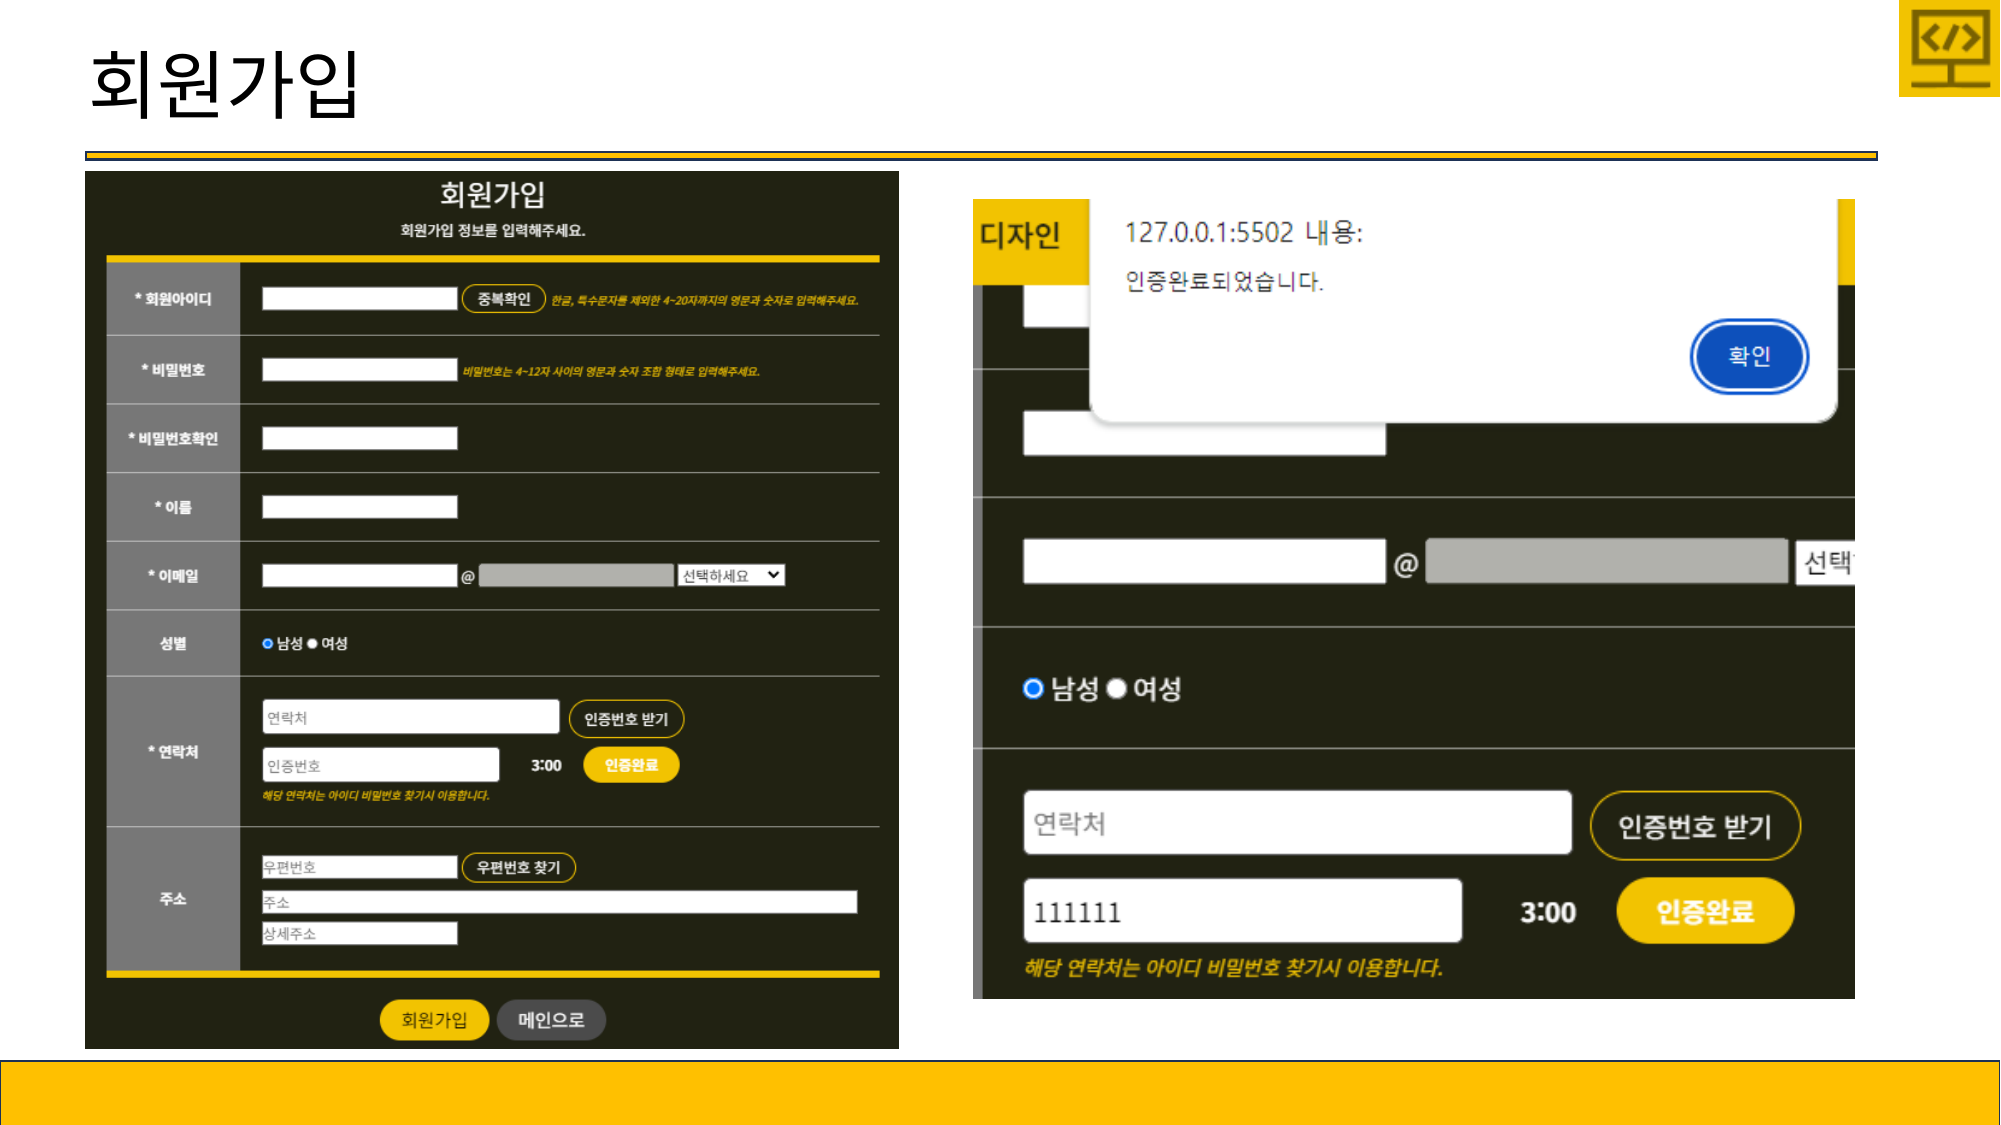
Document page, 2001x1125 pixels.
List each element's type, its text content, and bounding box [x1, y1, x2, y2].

picture [1899, 0, 2000, 97]
picture [973, 199, 1855, 999]
text_box 회원가입 [73, 31, 380, 137]
text_box [0, 1060, 2000, 1125]
picture [85, 171, 899, 1049]
text_box [85, 151, 1878, 161]
